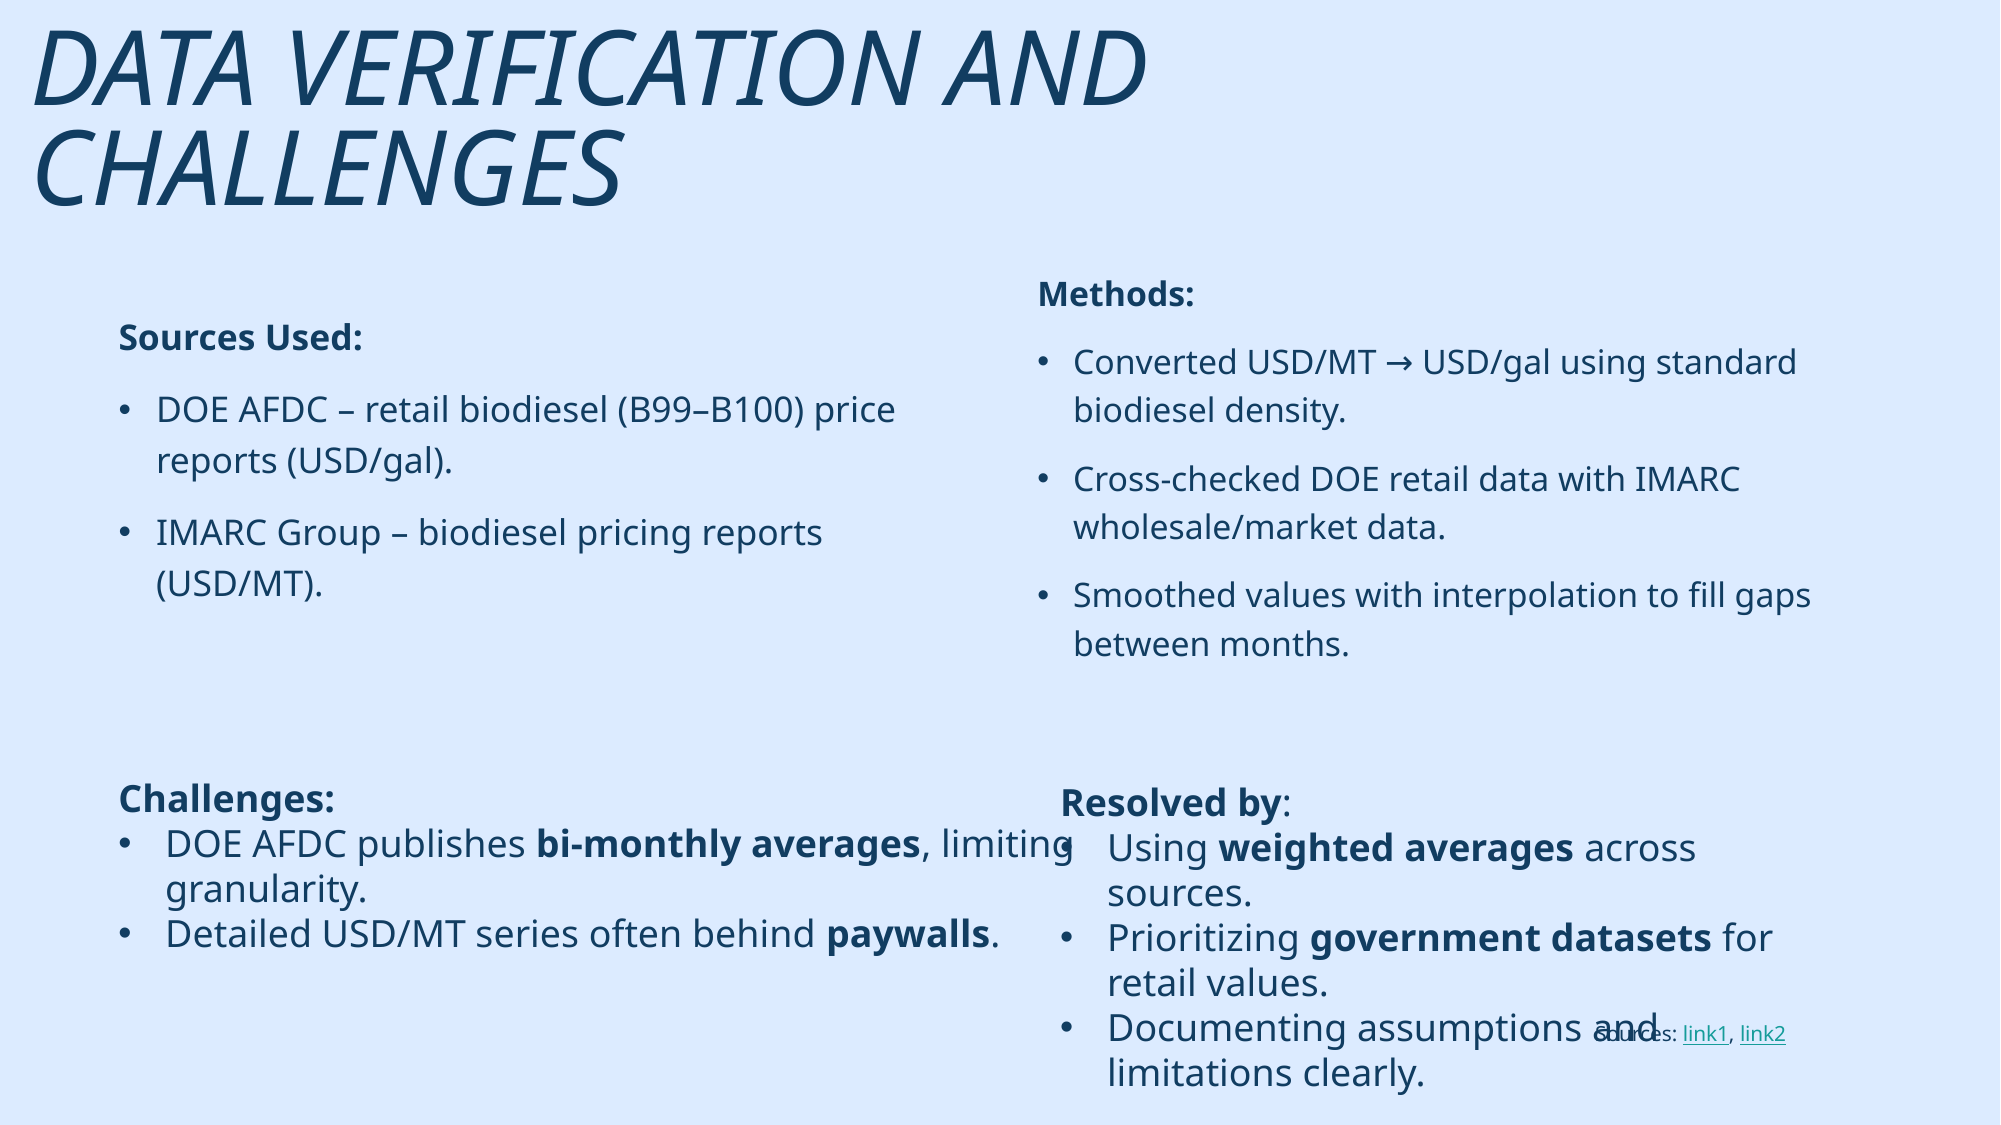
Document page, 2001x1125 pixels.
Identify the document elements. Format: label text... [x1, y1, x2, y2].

list Sources Used: DOE AFDC – retail biodiesel (B99–B100) price reports (USD/gal). IMARC Group – biodiesel pricing reports (USD/MT). [103, 299, 934, 634]
text_box [908, 474, 1059, 625]
title Data verification and challenges [15, 18, 1462, 206]
text_box Sources: link1, link2 [1580, 1013, 1957, 1057]
text_box Challenges: DOE AFDC publishes bi-monthly averages, limiting granularity. Detailed USD/MT series often behind paywalls. [103, 767, 1177, 1008]
text_box Resolved by: Using weighted averages across sources. Prioritizing government datasets for retail values. Documenting assumptions and limitations clearly. [1045, 771, 1853, 1125]
list Methods: Converted USD/MT → USD/gal using standard biodiesel density. Cross-checked DOE retail data with IMARC wholesale/market data. Smoothed values with interpolation to fill gaps between months. [1022, 257, 1853, 674]
